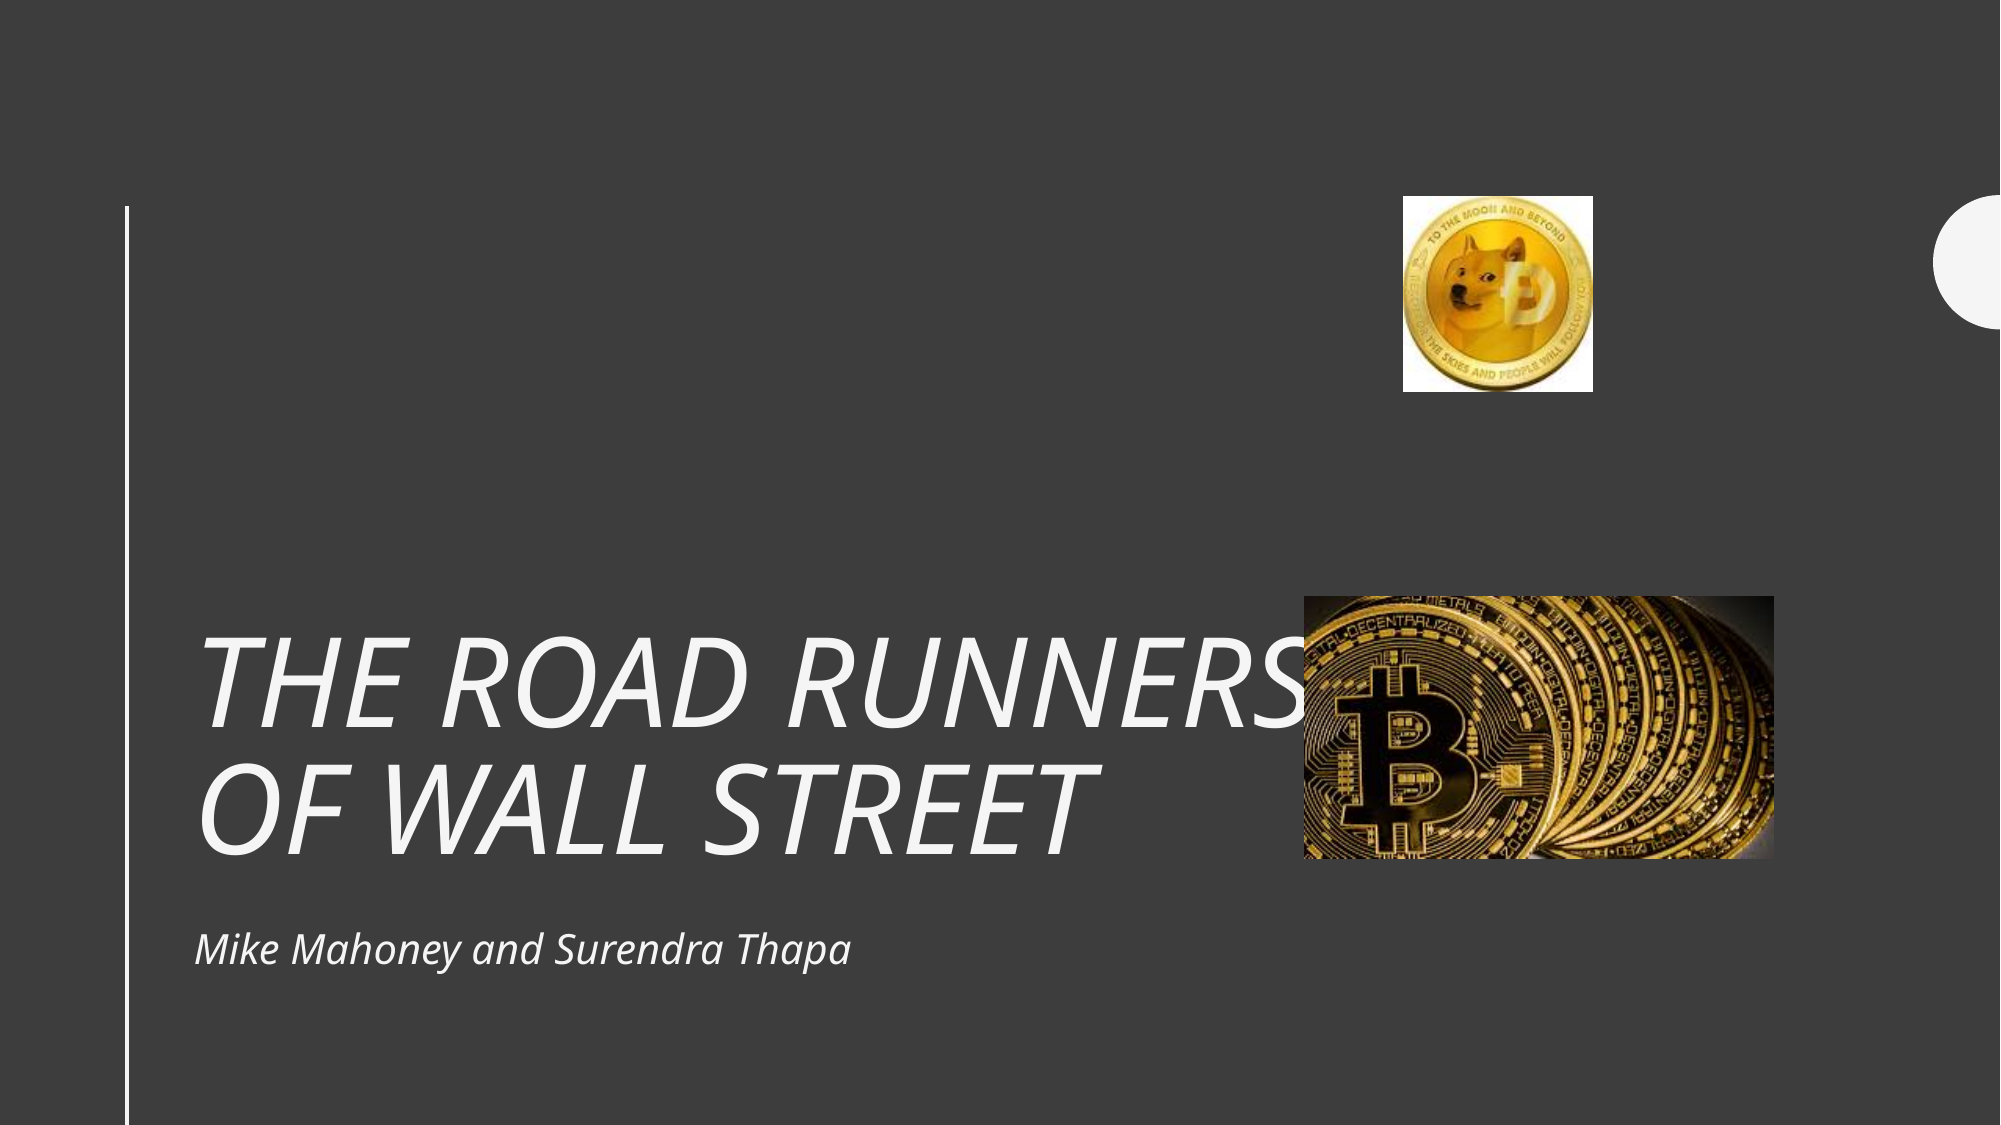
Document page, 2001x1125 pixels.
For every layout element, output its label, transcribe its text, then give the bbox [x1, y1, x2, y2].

title The Road runners of wall street [178, 187, 1333, 888]
picture [1304, 596, 1774, 859]
picture [1403, 196, 1593, 392]
subtitle Mike Mahoney and Surendra Thapa [178, 908, 1333, 1025]
